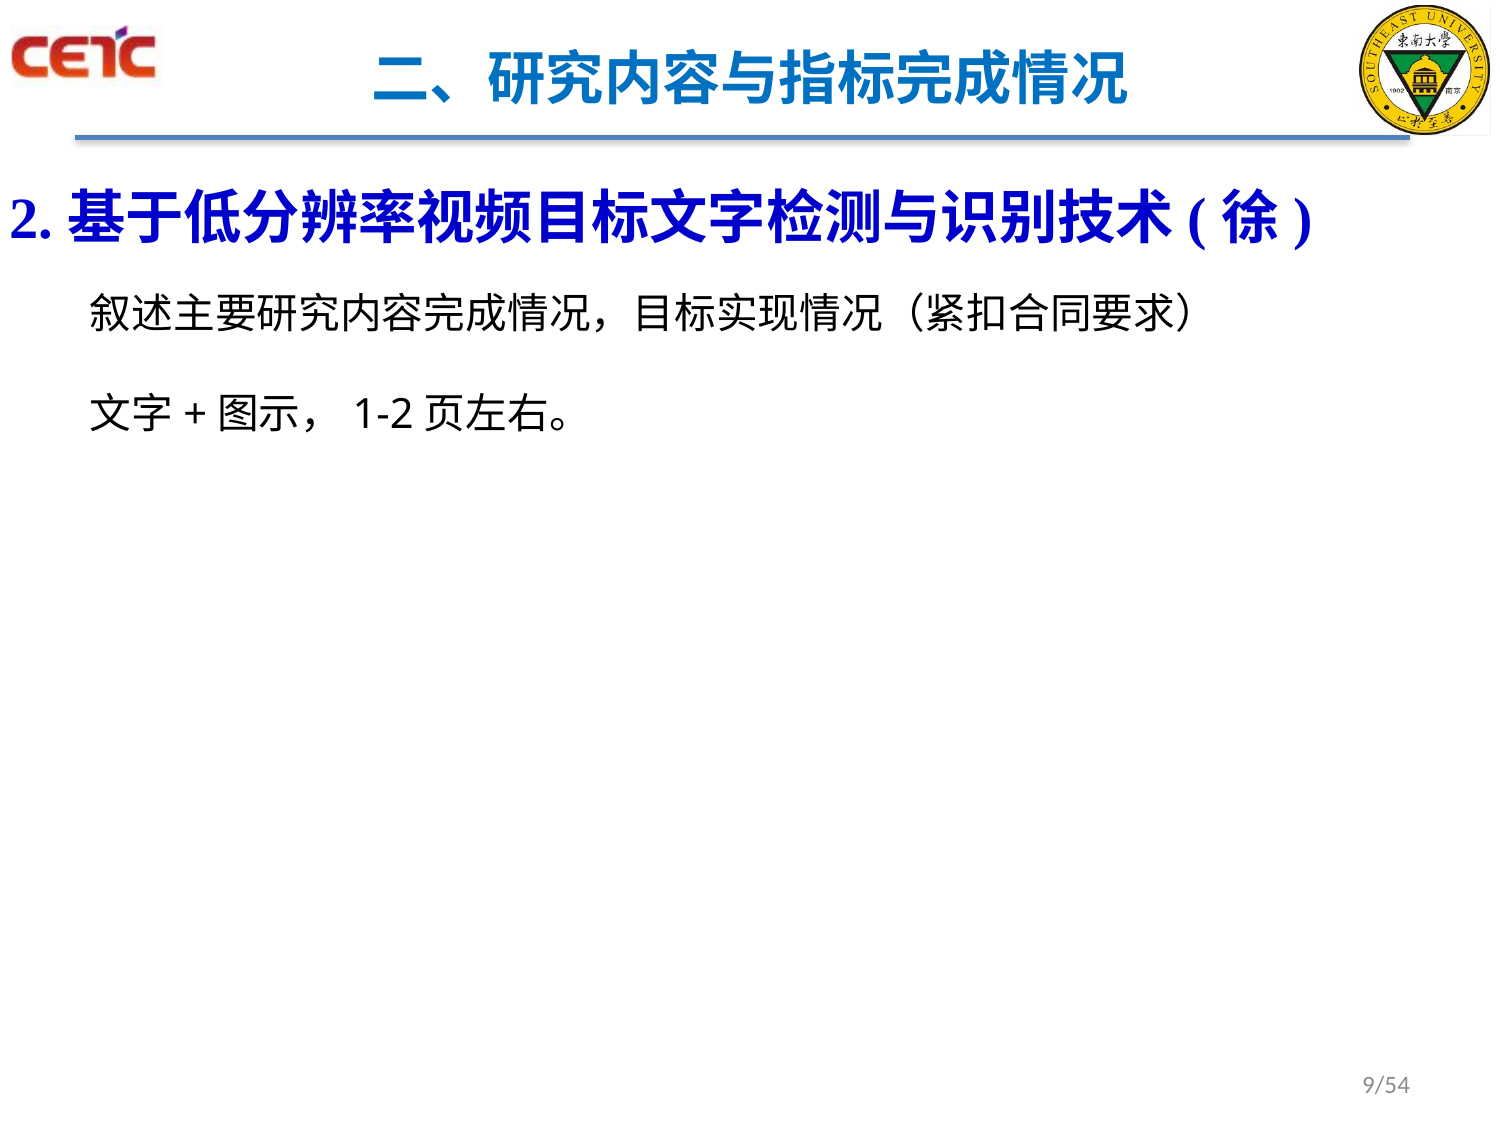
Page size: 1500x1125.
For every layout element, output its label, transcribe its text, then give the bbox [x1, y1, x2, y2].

picture [1359, 5, 1491, 136]
slide_number 9/54 [1074, 1065, 1425, 1103]
text_box 叙述主要研究内容完成情况，目标实现情况（紧扣合同要求） 文字+图示，1-2页左右。 [75, 279, 1388, 445]
text_box 2.基于低分辨率视频目标文字检测与识别技术(徐) [0, 144, 1328, 258]
picture [9, 18, 166, 92]
title 二、研究内容与指标完成情况 [75, 29, 1425, 122]
